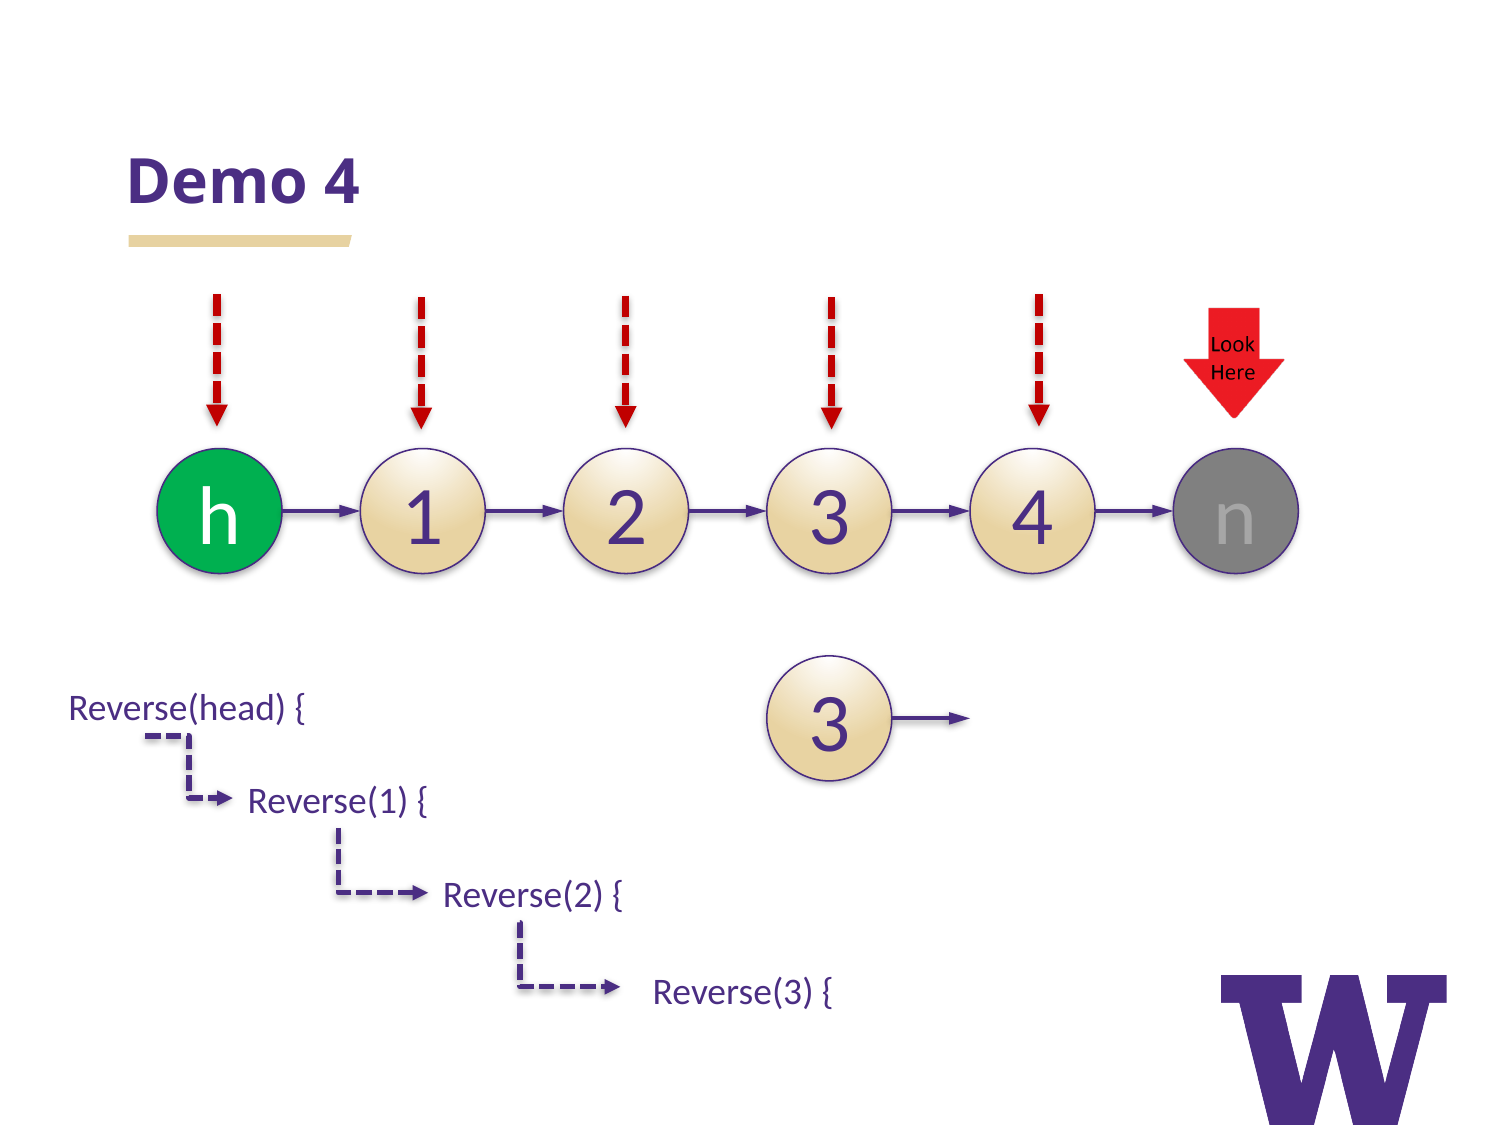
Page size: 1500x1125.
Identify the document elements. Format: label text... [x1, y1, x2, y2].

text_box 1 [359, 447, 486, 575]
text_box n [1172, 447, 1300, 575]
picture [1163, 293, 1319, 432]
text_box h [156, 447, 283, 575]
picture [128, 235, 352, 247]
picture [1221, 975, 1447, 1125]
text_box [144, 735, 446, 829]
title Demo 4 [110, 60, 1453, 224]
text_box Reverse(head) { [53, 675, 322, 736]
text_box 4 [969, 447, 1096, 575]
text_box 3 [766, 447, 893, 575]
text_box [337, 828, 642, 924]
text_box 2 [562, 447, 690, 575]
text_box 3 [766, 655, 893, 782]
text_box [519, 922, 852, 1021]
